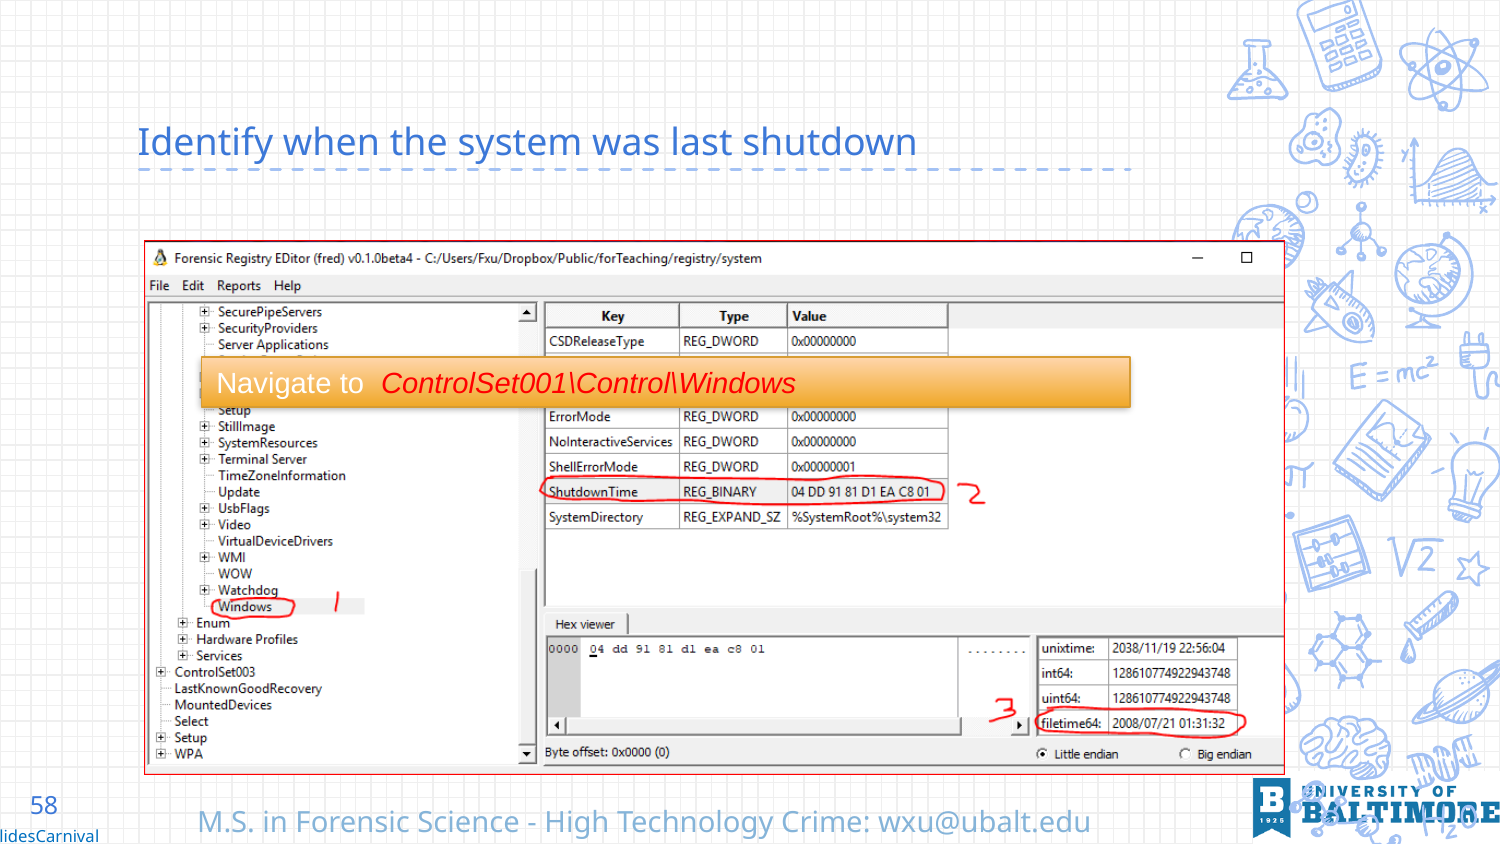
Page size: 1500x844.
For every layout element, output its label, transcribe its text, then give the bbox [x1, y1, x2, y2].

picture [1316, 786, 1321, 797]
picture [144, 240, 1500, 844]
slide_number 58 [14, 774, 105, 840]
picture [1327, 813, 1336, 822]
picture [1365, 817, 1376, 833]
title Identify when the system was last shutdown [122, 36, 1130, 178]
